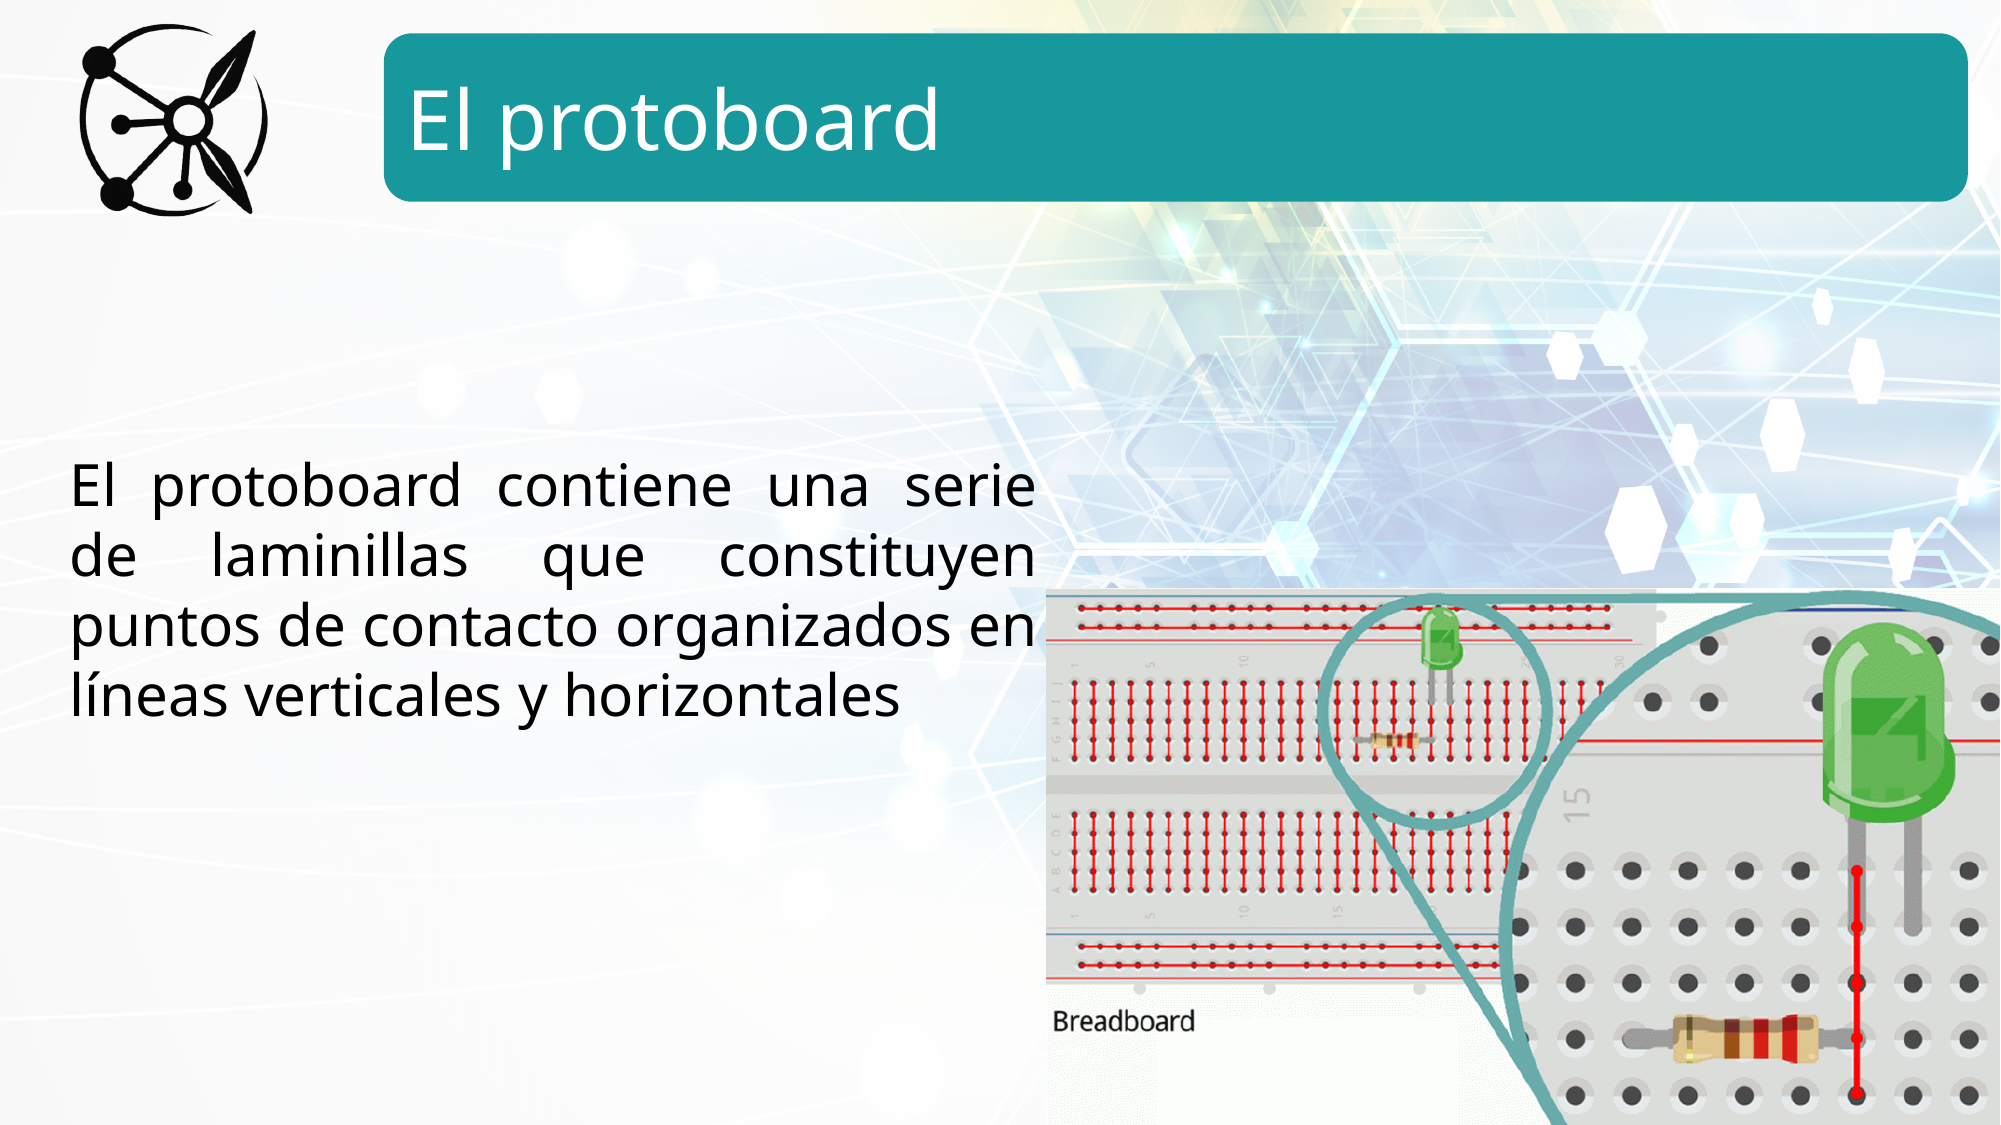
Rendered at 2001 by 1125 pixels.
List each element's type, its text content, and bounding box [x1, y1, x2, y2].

text_box El protoboard contiene una serie de laminillas que constituyen puntos de contacto organizados en líneas verticales y horizontales [54, 440, 1053, 736]
picture [1046, 588, 2000, 1125]
text_box El protoboard [382, 32, 1969, 203]
picture [54, 11, 289, 232]
